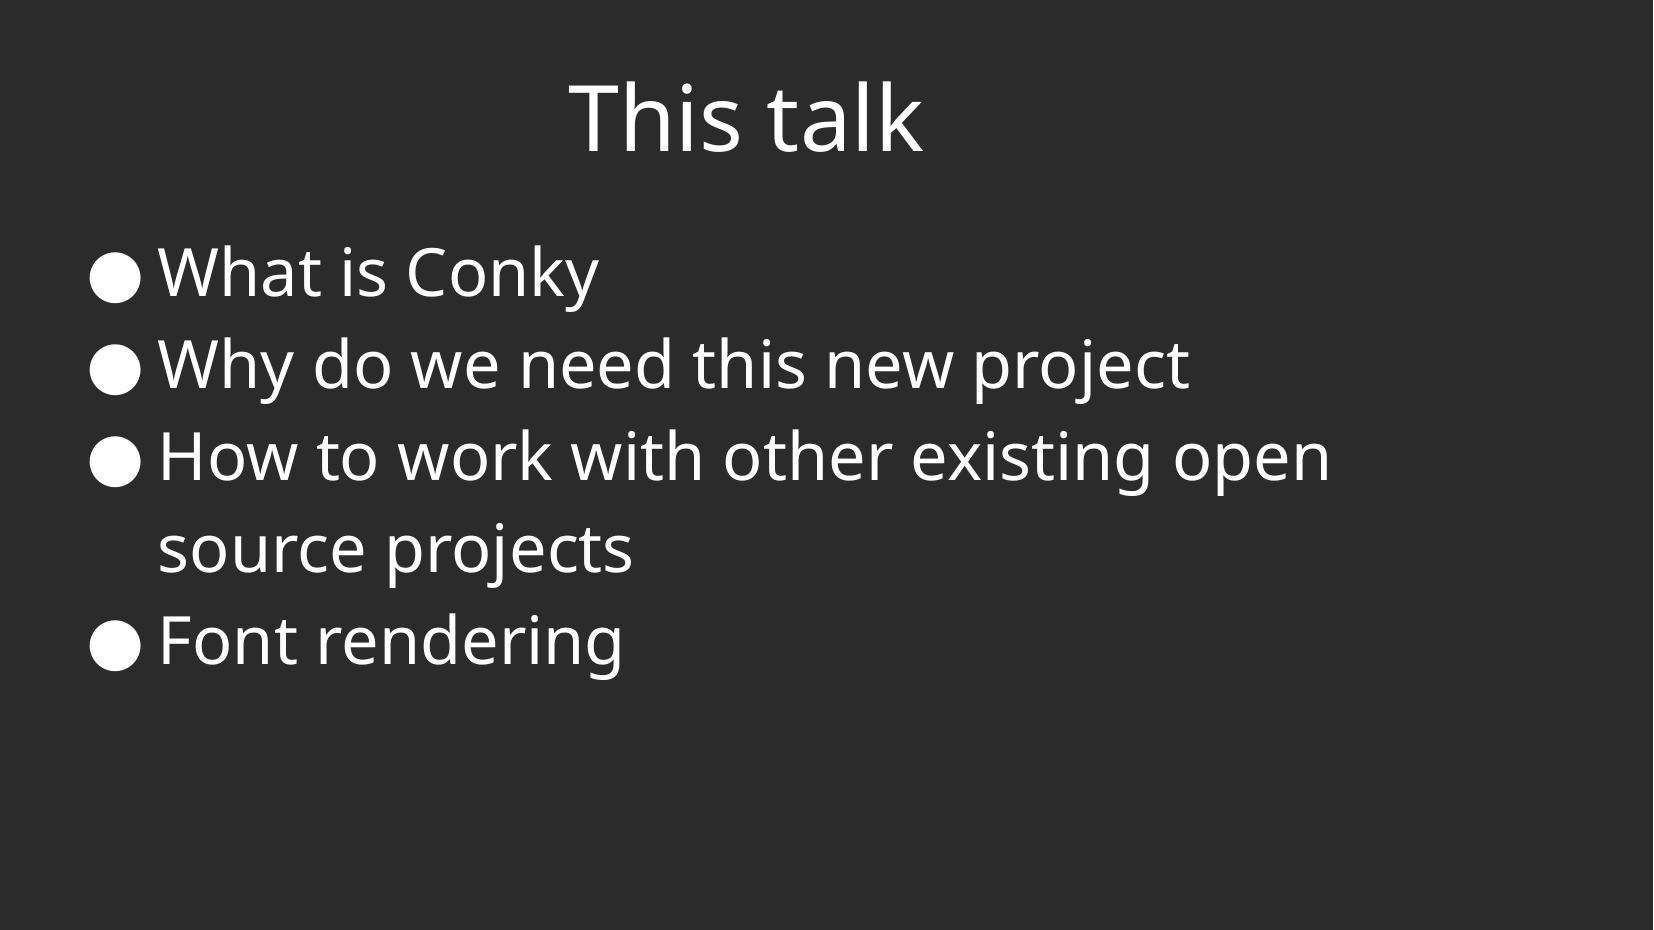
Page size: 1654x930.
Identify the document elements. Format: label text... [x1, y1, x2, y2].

title This talk [82, 37, 1335, 193]
list What is Conky Why do we need this new project How to work with other existing open source projects Font rendering [82, 217, 1335, 887]
